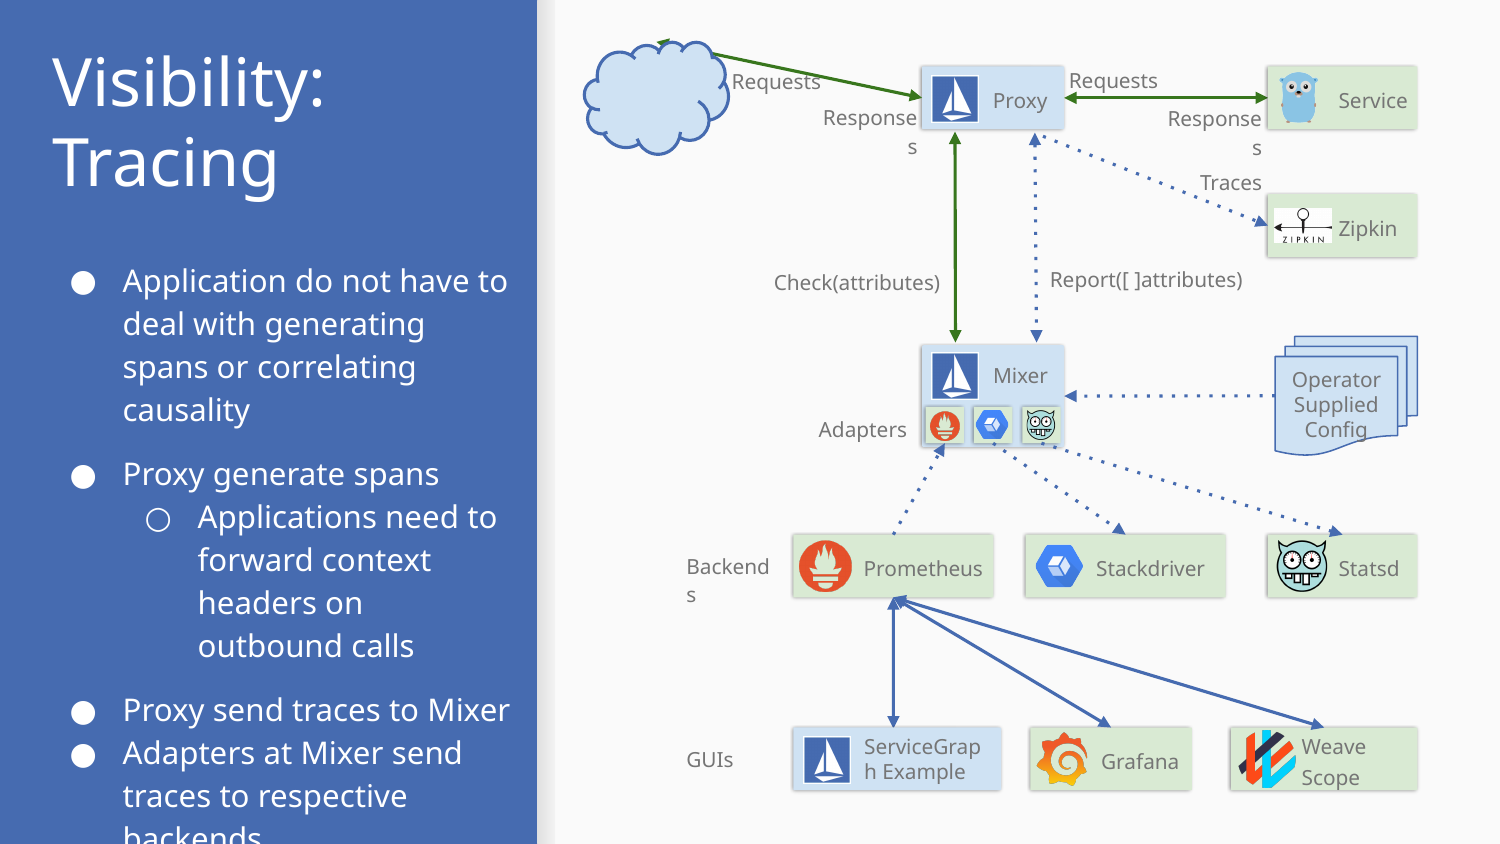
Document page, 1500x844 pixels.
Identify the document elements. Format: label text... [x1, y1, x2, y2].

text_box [584, 41, 1418, 791]
title Visibility: Tracing [37, 58, 528, 216]
list Application do not have to deal with generating spans or correlating causality Proxy generate spans Applications need to forward context headers on outbound calls Proxy send traces to Mixer Adapters at Mixer send traces to respective backends [32, 240, 528, 791]
